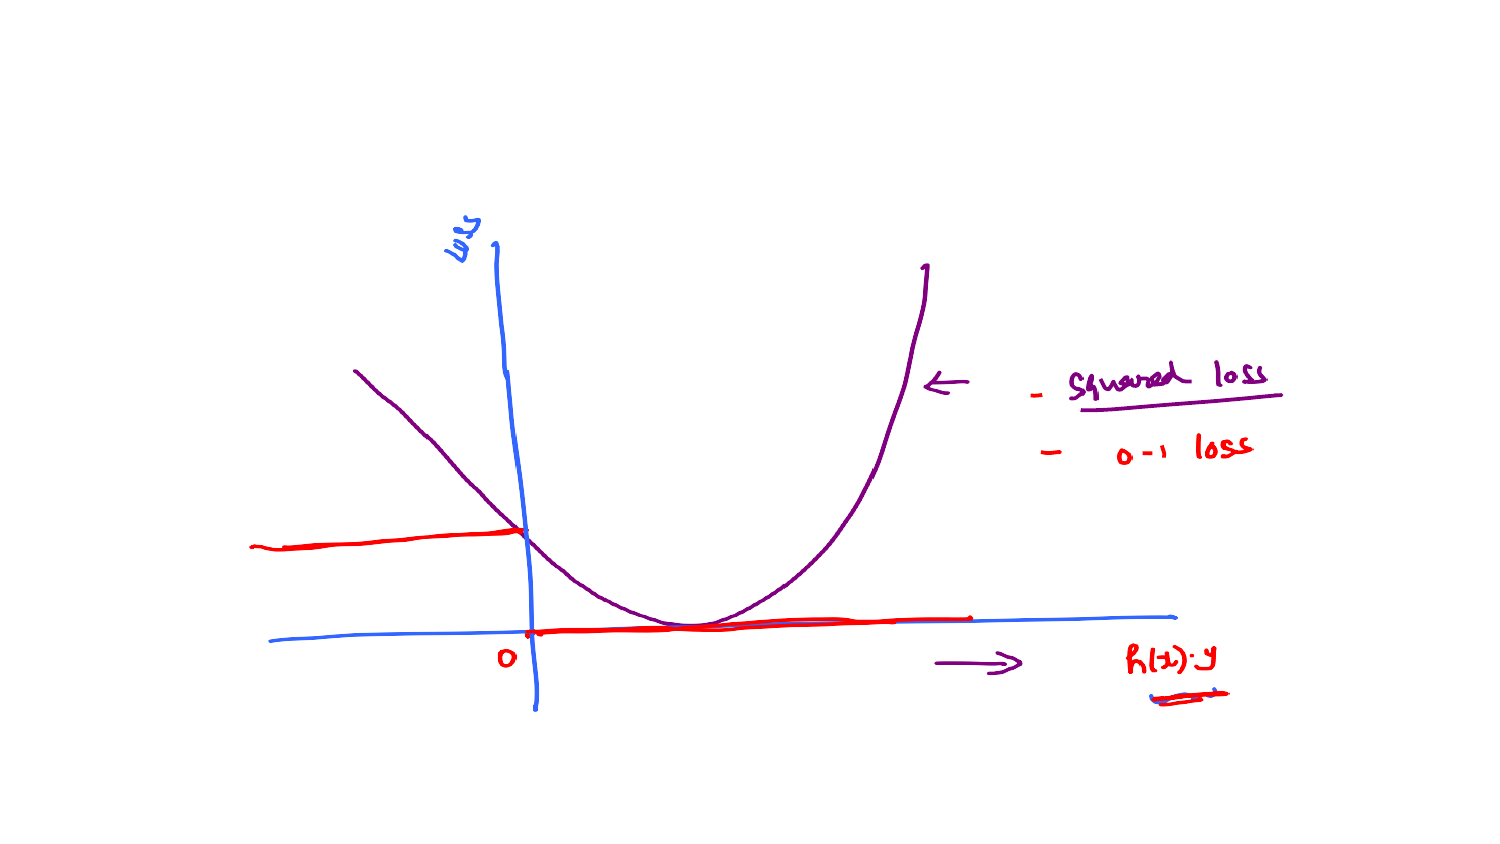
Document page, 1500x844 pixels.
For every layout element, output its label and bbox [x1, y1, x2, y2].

text_box [249, 214, 1282, 712]
